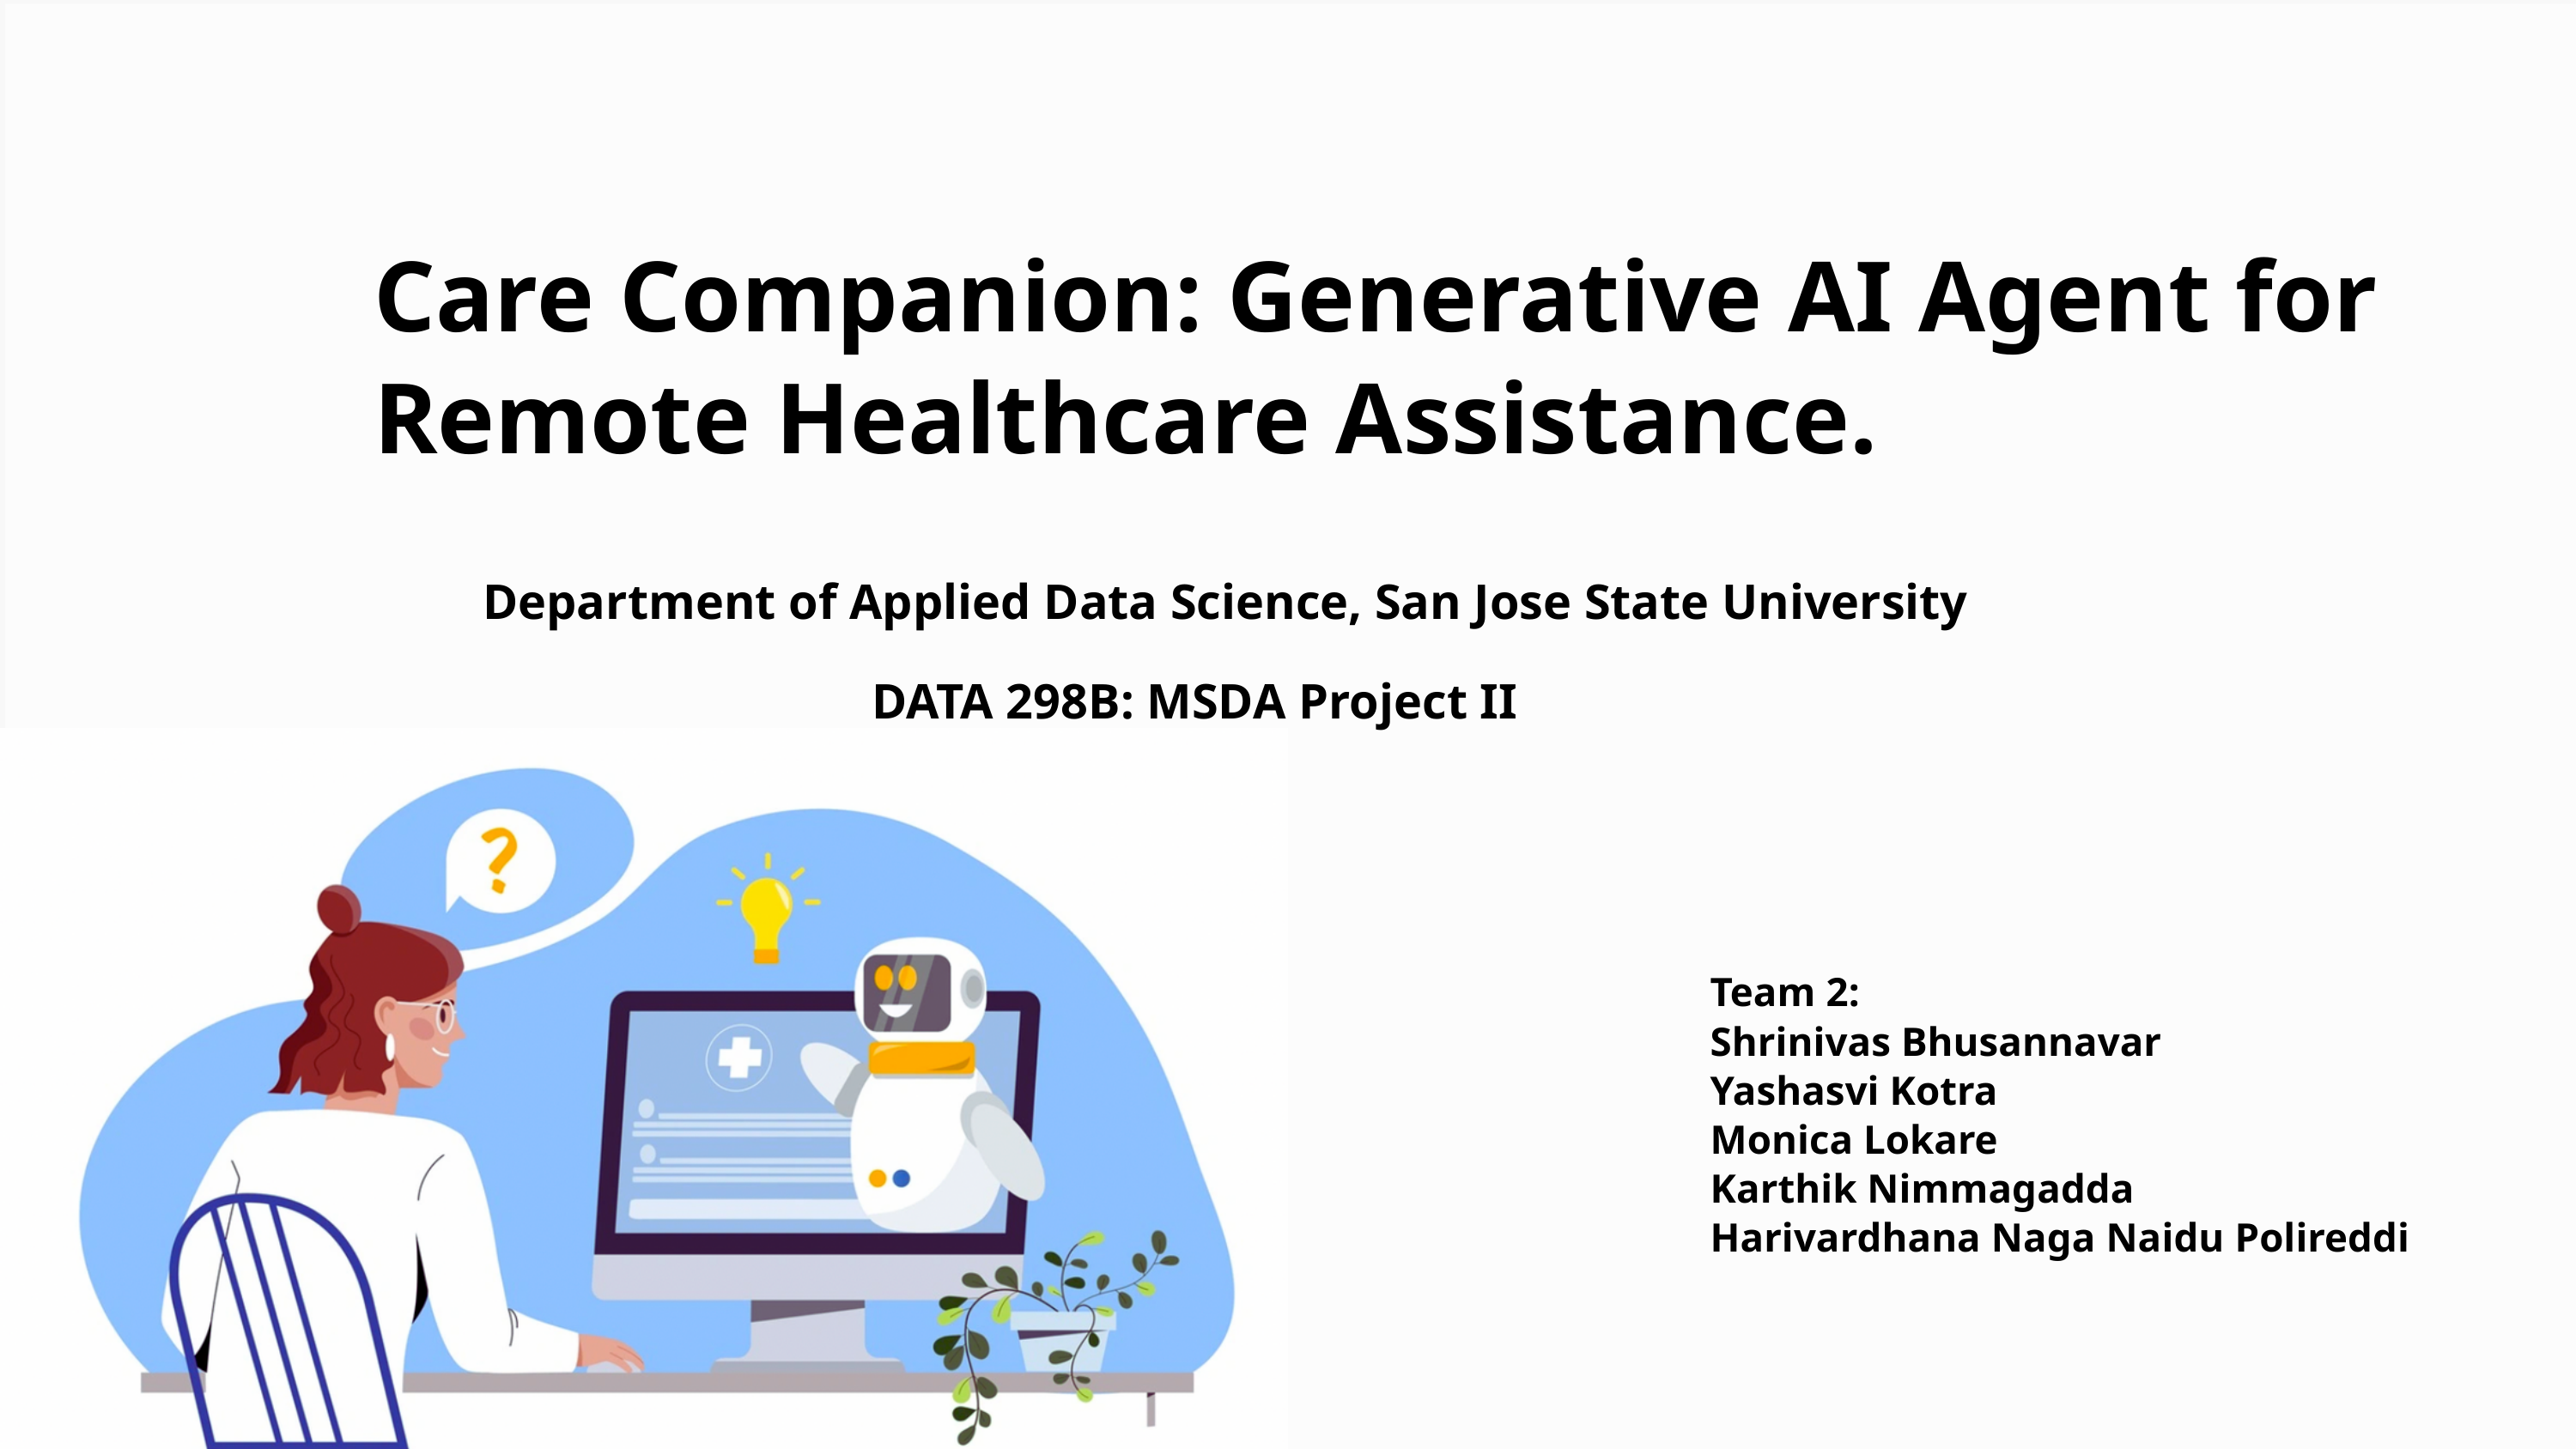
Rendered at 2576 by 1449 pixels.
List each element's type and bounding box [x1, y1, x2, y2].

text_box [4, 3, 2576, 1449]
